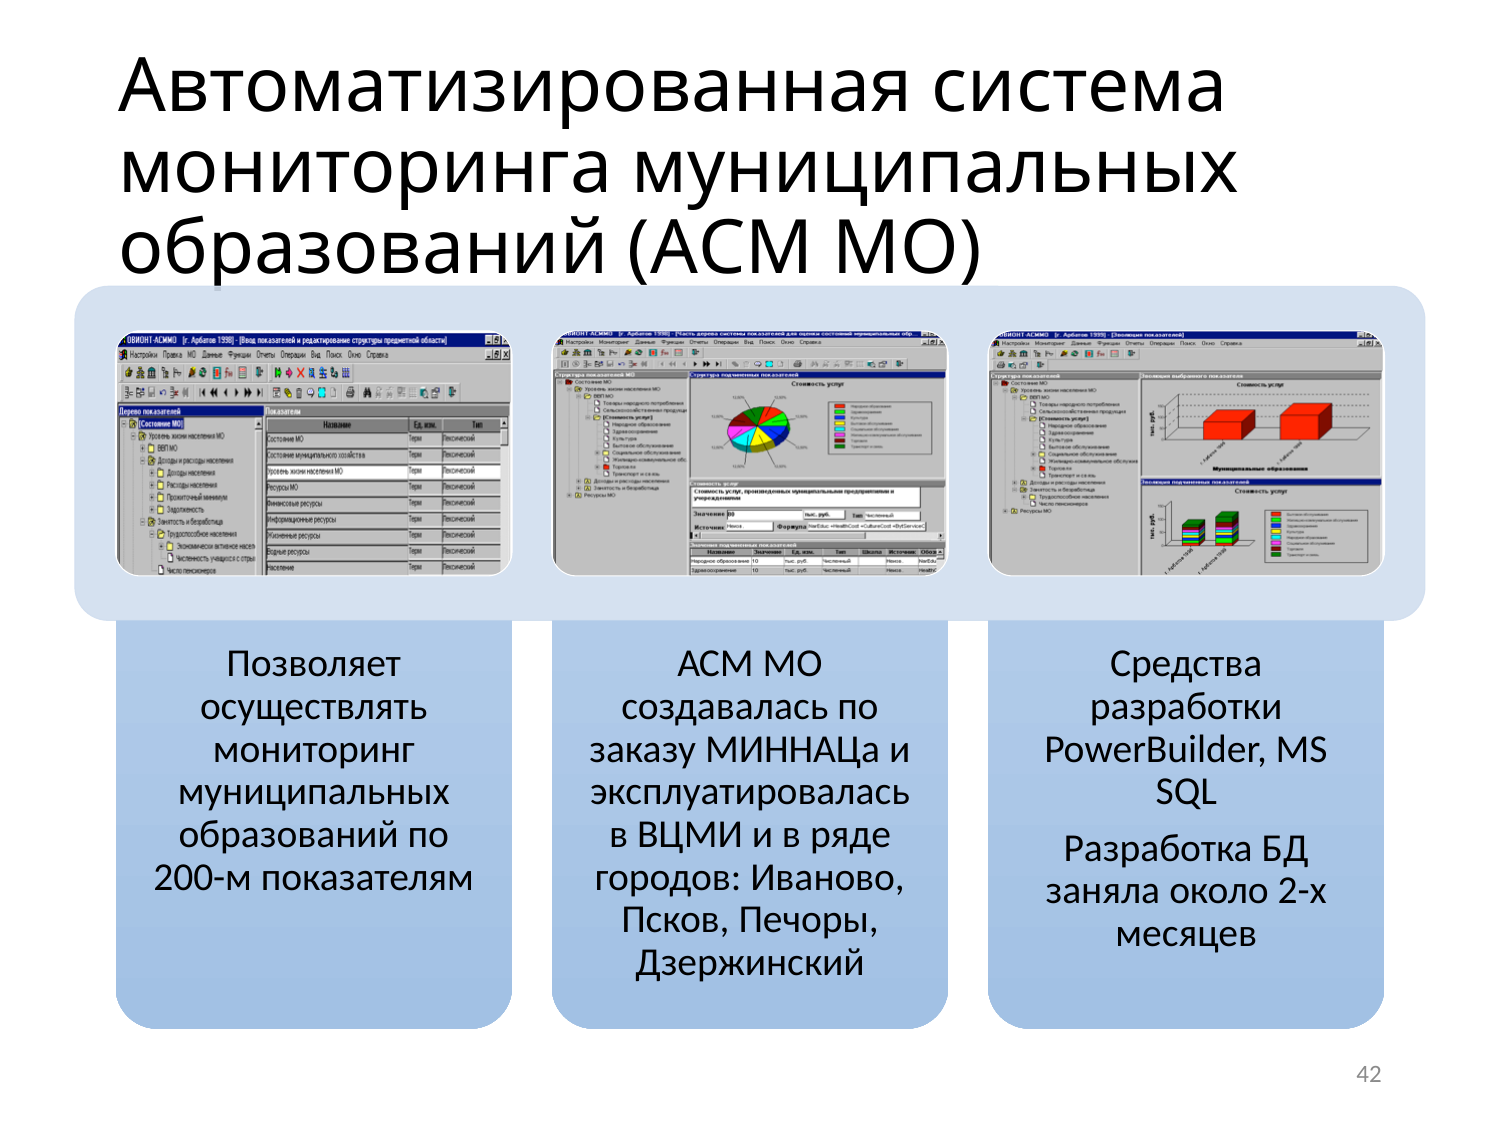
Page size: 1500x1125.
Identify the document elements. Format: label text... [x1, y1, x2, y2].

title Автоматизированная система мониторинга муниципальных образований (АСМ МО) [103, 59, 1397, 278]
slide_number 42 [1059, 1042, 1397, 1103]
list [74, 286, 1425, 1029]
